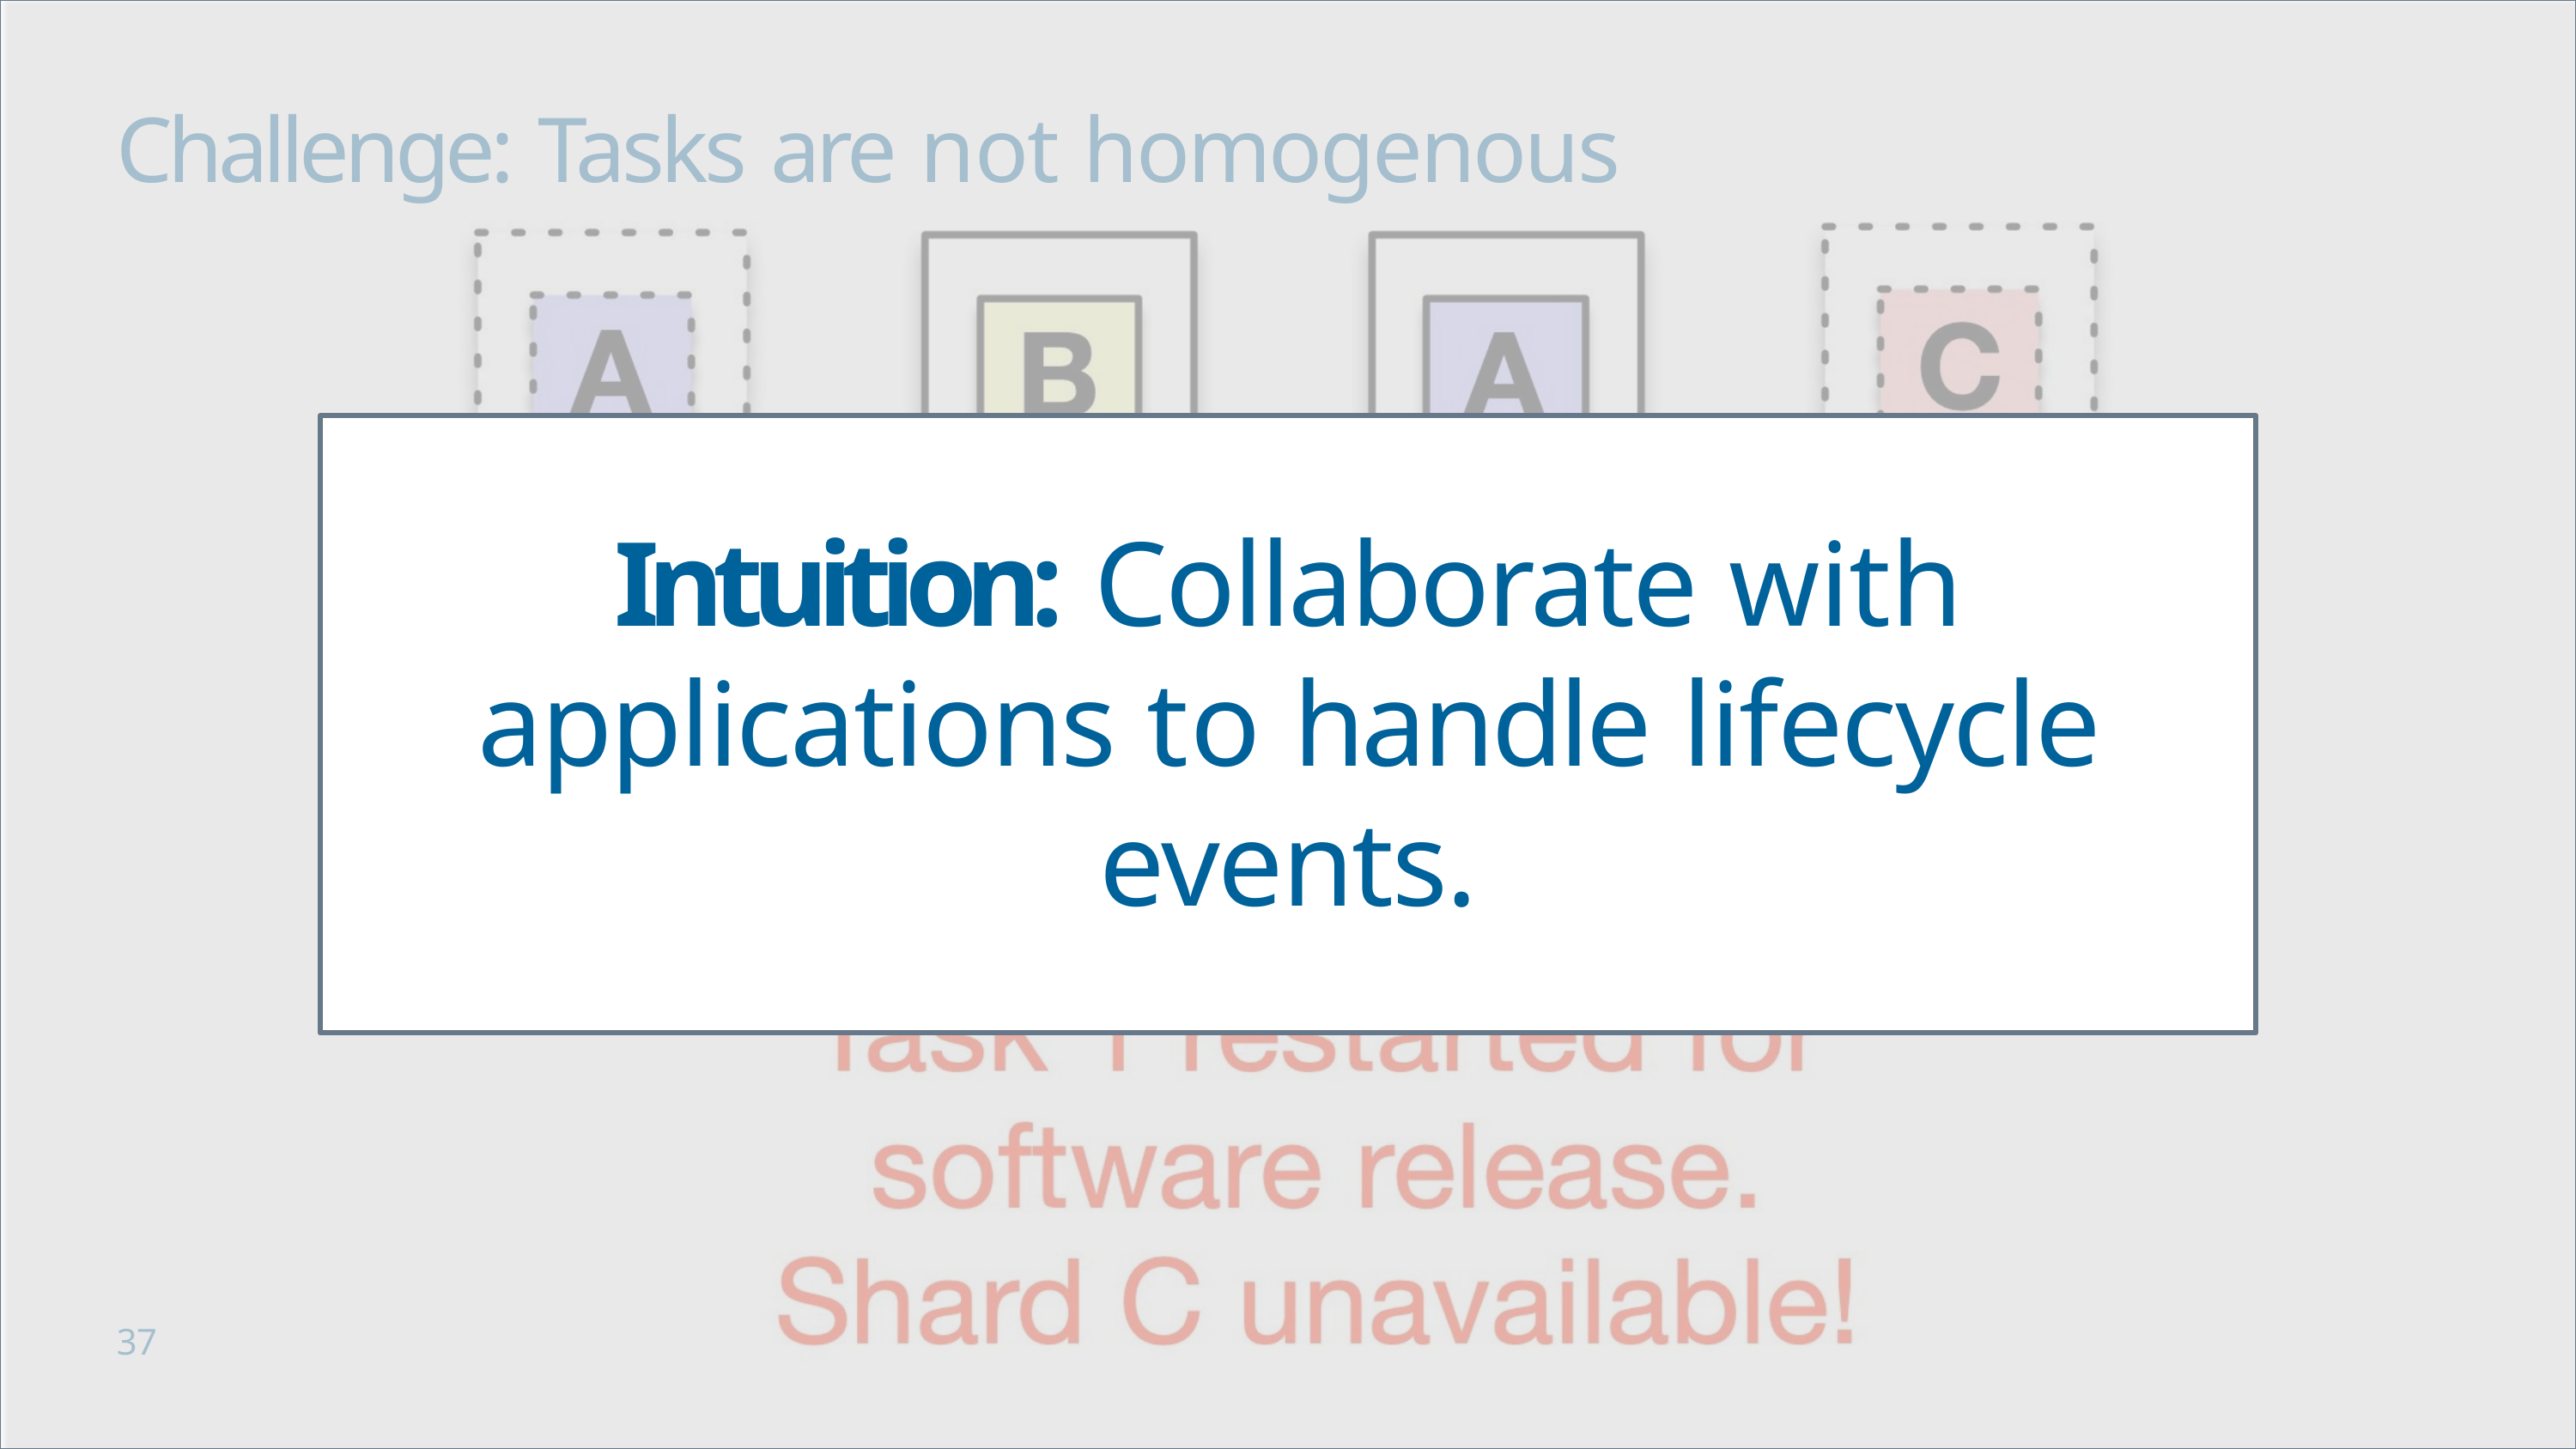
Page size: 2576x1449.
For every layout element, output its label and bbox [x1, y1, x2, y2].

text_box [0, 0, 2576, 1449]
